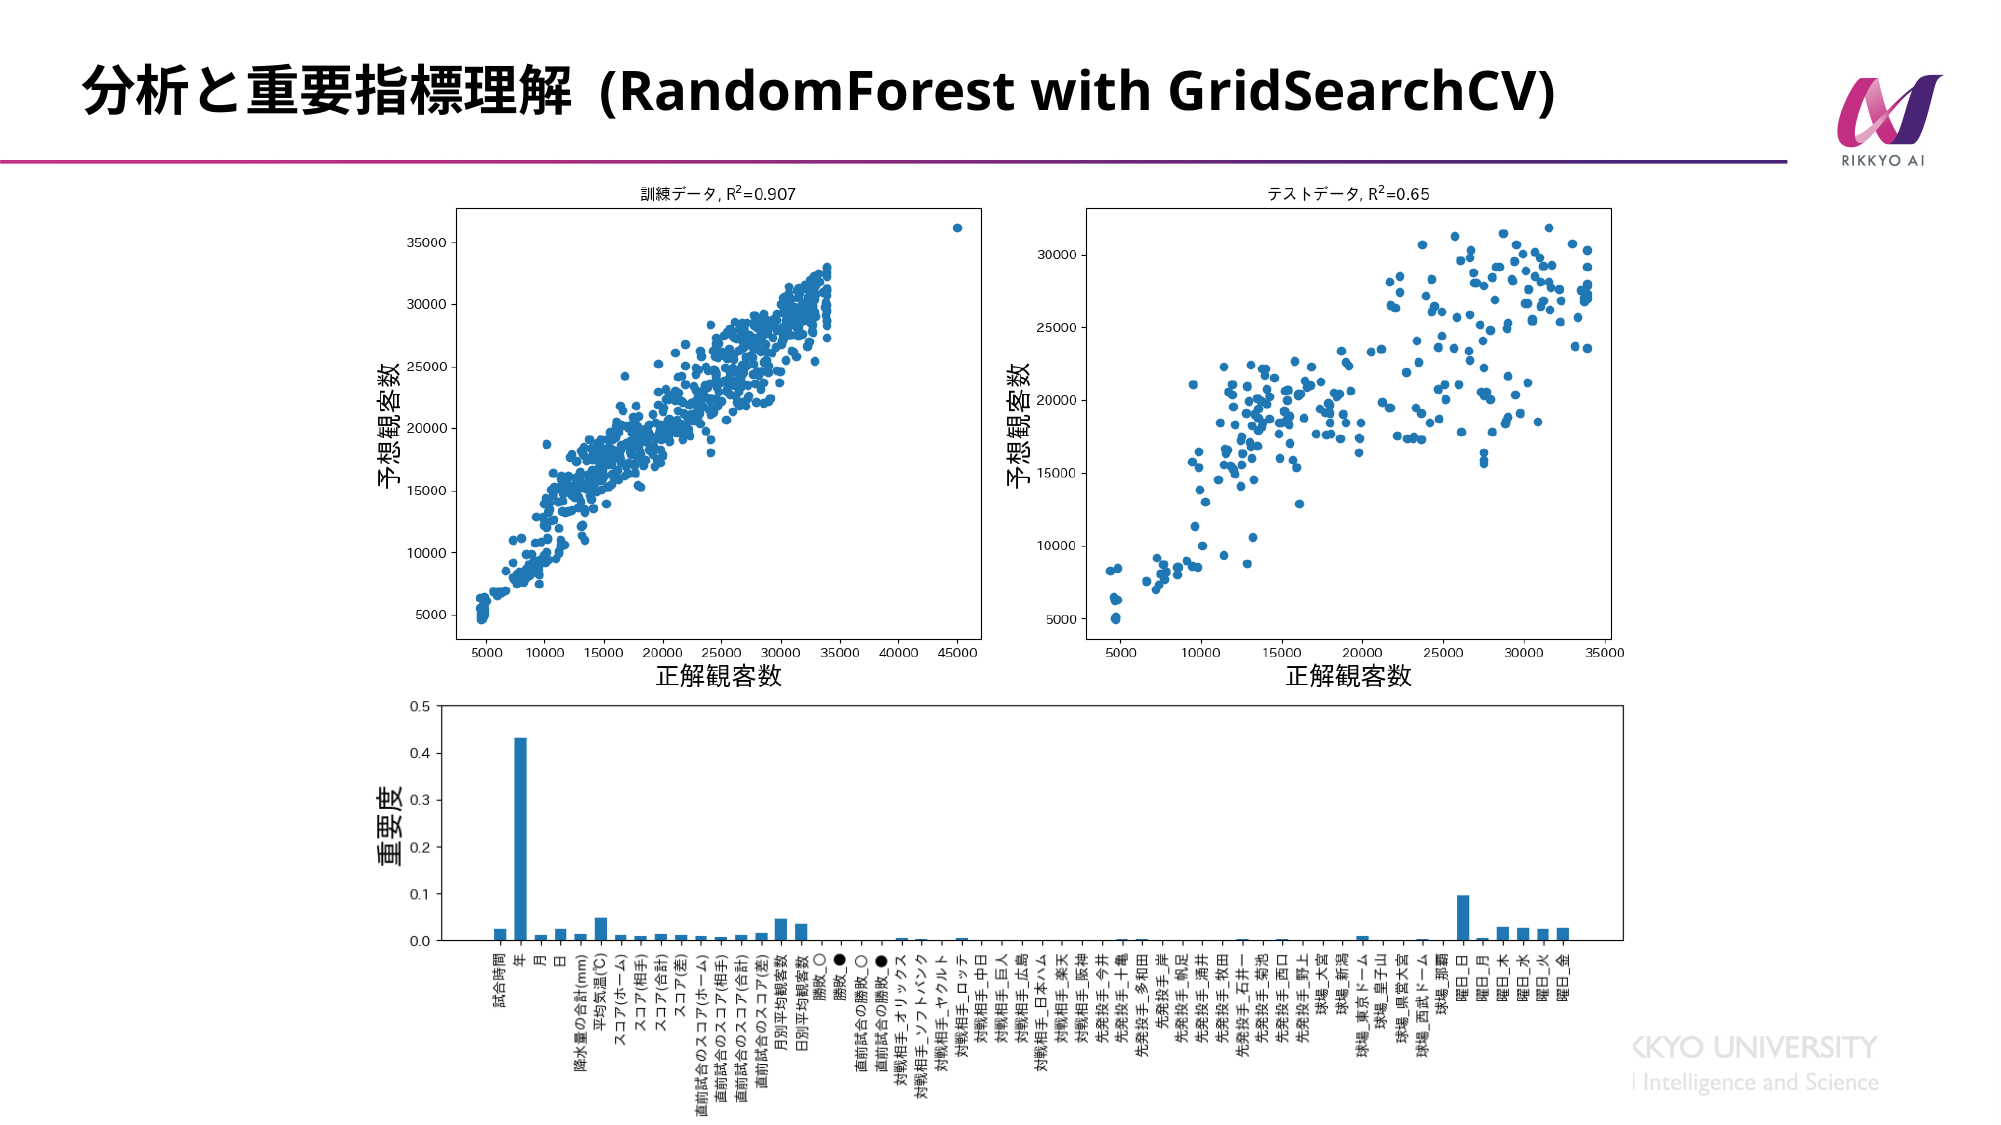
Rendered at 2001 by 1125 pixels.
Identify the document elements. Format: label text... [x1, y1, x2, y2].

text_box 分析と重要指標理解 (RandomForest with GridSearchCV) [66, 36, 1791, 150]
picture [0, 0, 2000, 1125]
